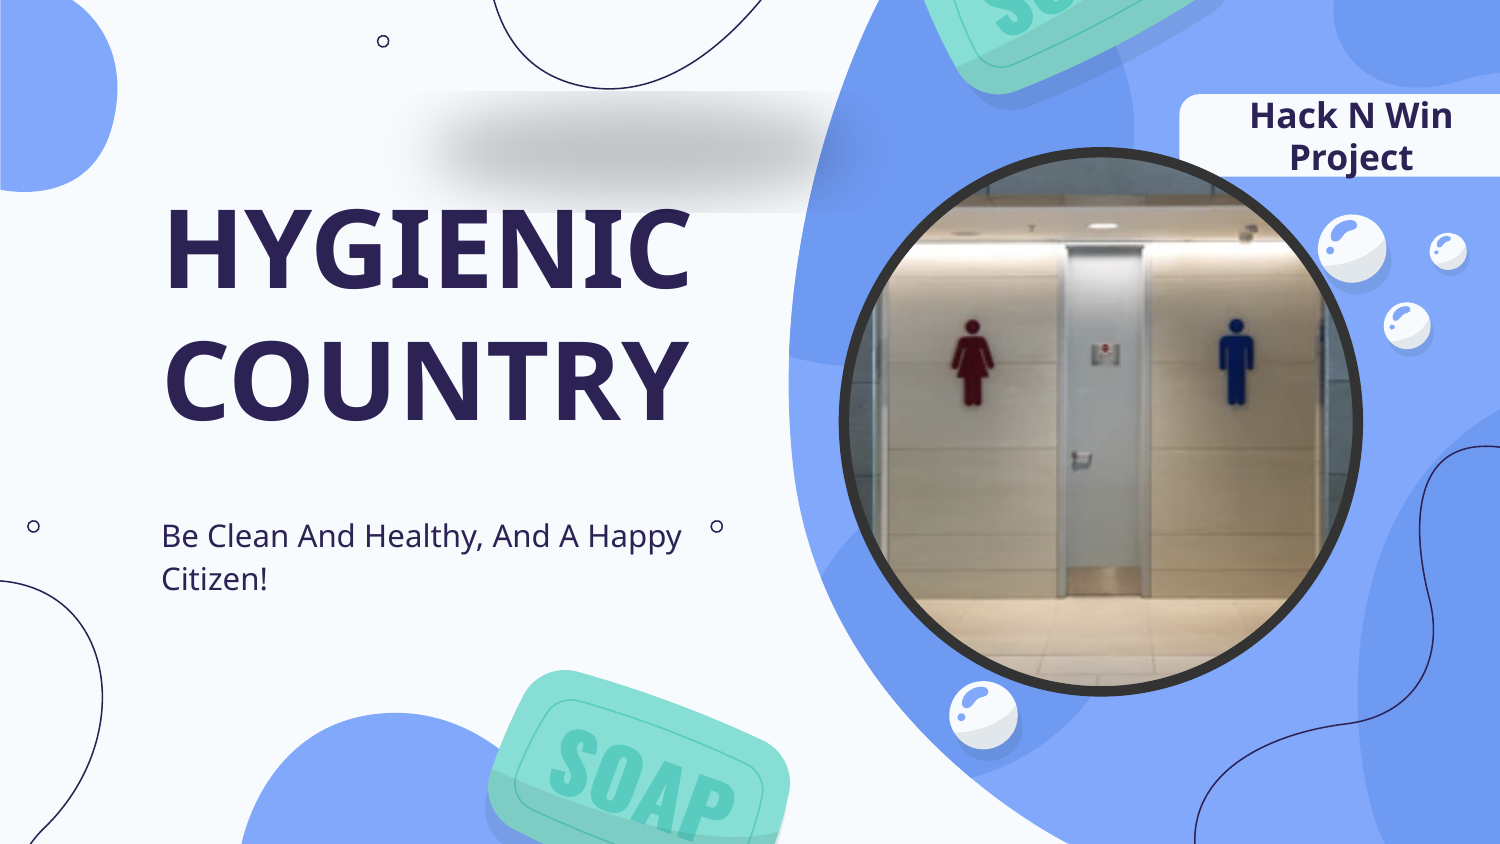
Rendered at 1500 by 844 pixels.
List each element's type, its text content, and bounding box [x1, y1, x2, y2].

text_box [482, 662, 797, 844]
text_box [948, 699, 1086, 762]
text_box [1362, 213, 1470, 357]
text_box [711, 520, 723, 532]
subtitle Be Clean And Healthy, And A Happy Citizen! [145, 495, 759, 561]
picture [843, 151, 1359, 692]
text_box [917, 0, 1233, 110]
text_box Hack N Win Project [1180, 94, 1500, 176]
title HYGIENIC COUNTRY [145, 164, 759, 495]
